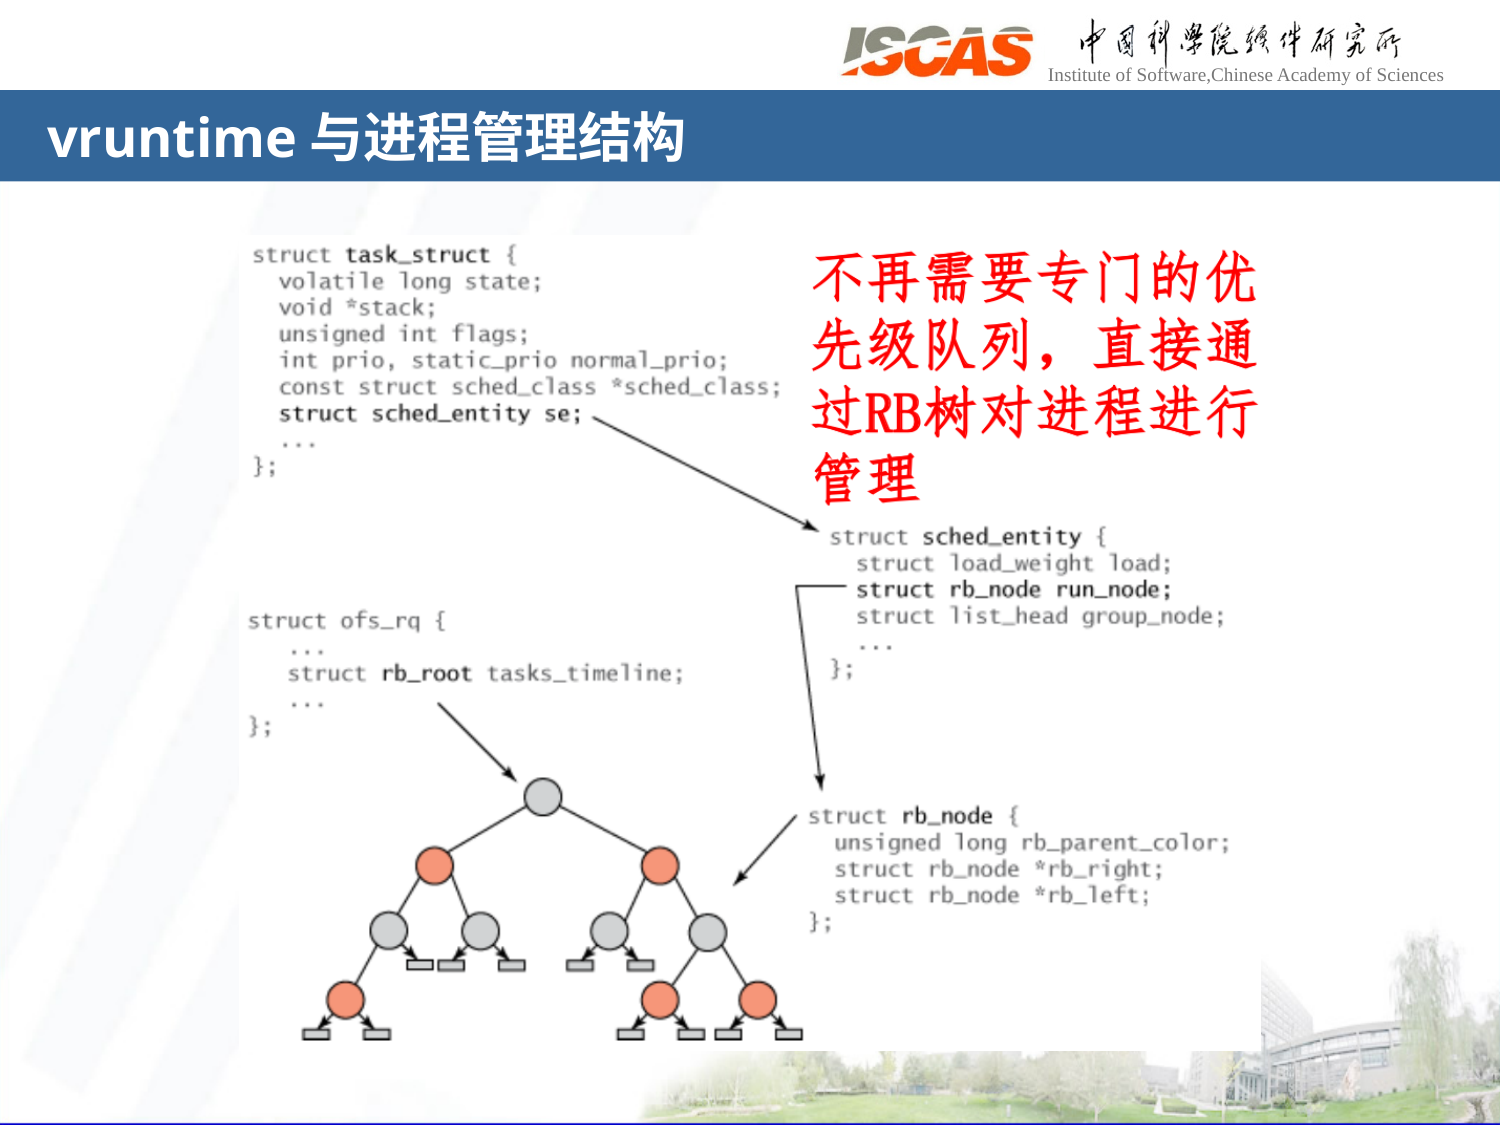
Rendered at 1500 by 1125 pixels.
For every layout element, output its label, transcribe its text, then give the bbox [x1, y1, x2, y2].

picture [837, 18, 1045, 87]
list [239, 235, 1261, 1051]
title vruntime与进程管理结构 [0, 89, 1500, 182]
picture [0, 182, 1500, 1125]
picture [1077, 15, 1402, 71]
